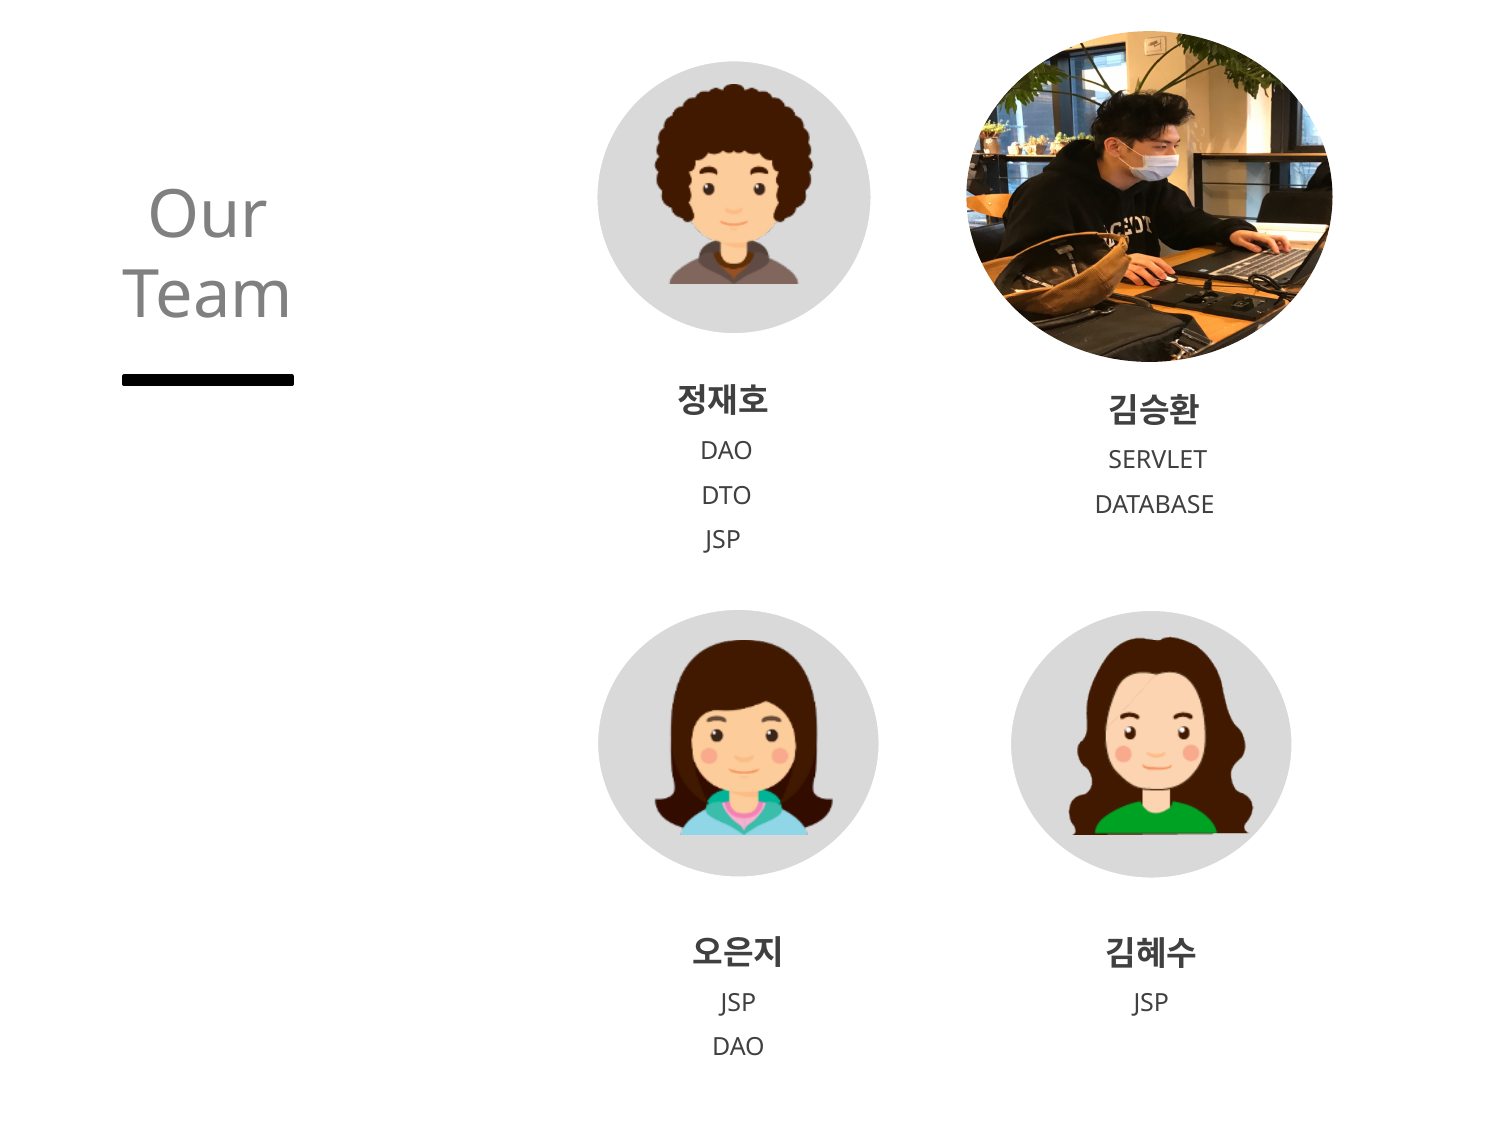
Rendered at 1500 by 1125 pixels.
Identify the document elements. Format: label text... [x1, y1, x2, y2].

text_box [1009, 609, 1293, 1072]
text_box [122, 374, 294, 386]
text_box 김승환 SERVLET DATABASE [1012, 361, 1297, 527]
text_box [580, 59, 873, 610]
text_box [596, 608, 881, 1071]
title Our Team [0, 220, 575, 362]
picture [1082, 96, 1227, 299]
picture [1068, 636, 1255, 836]
text_box [964, 29, 1335, 364]
